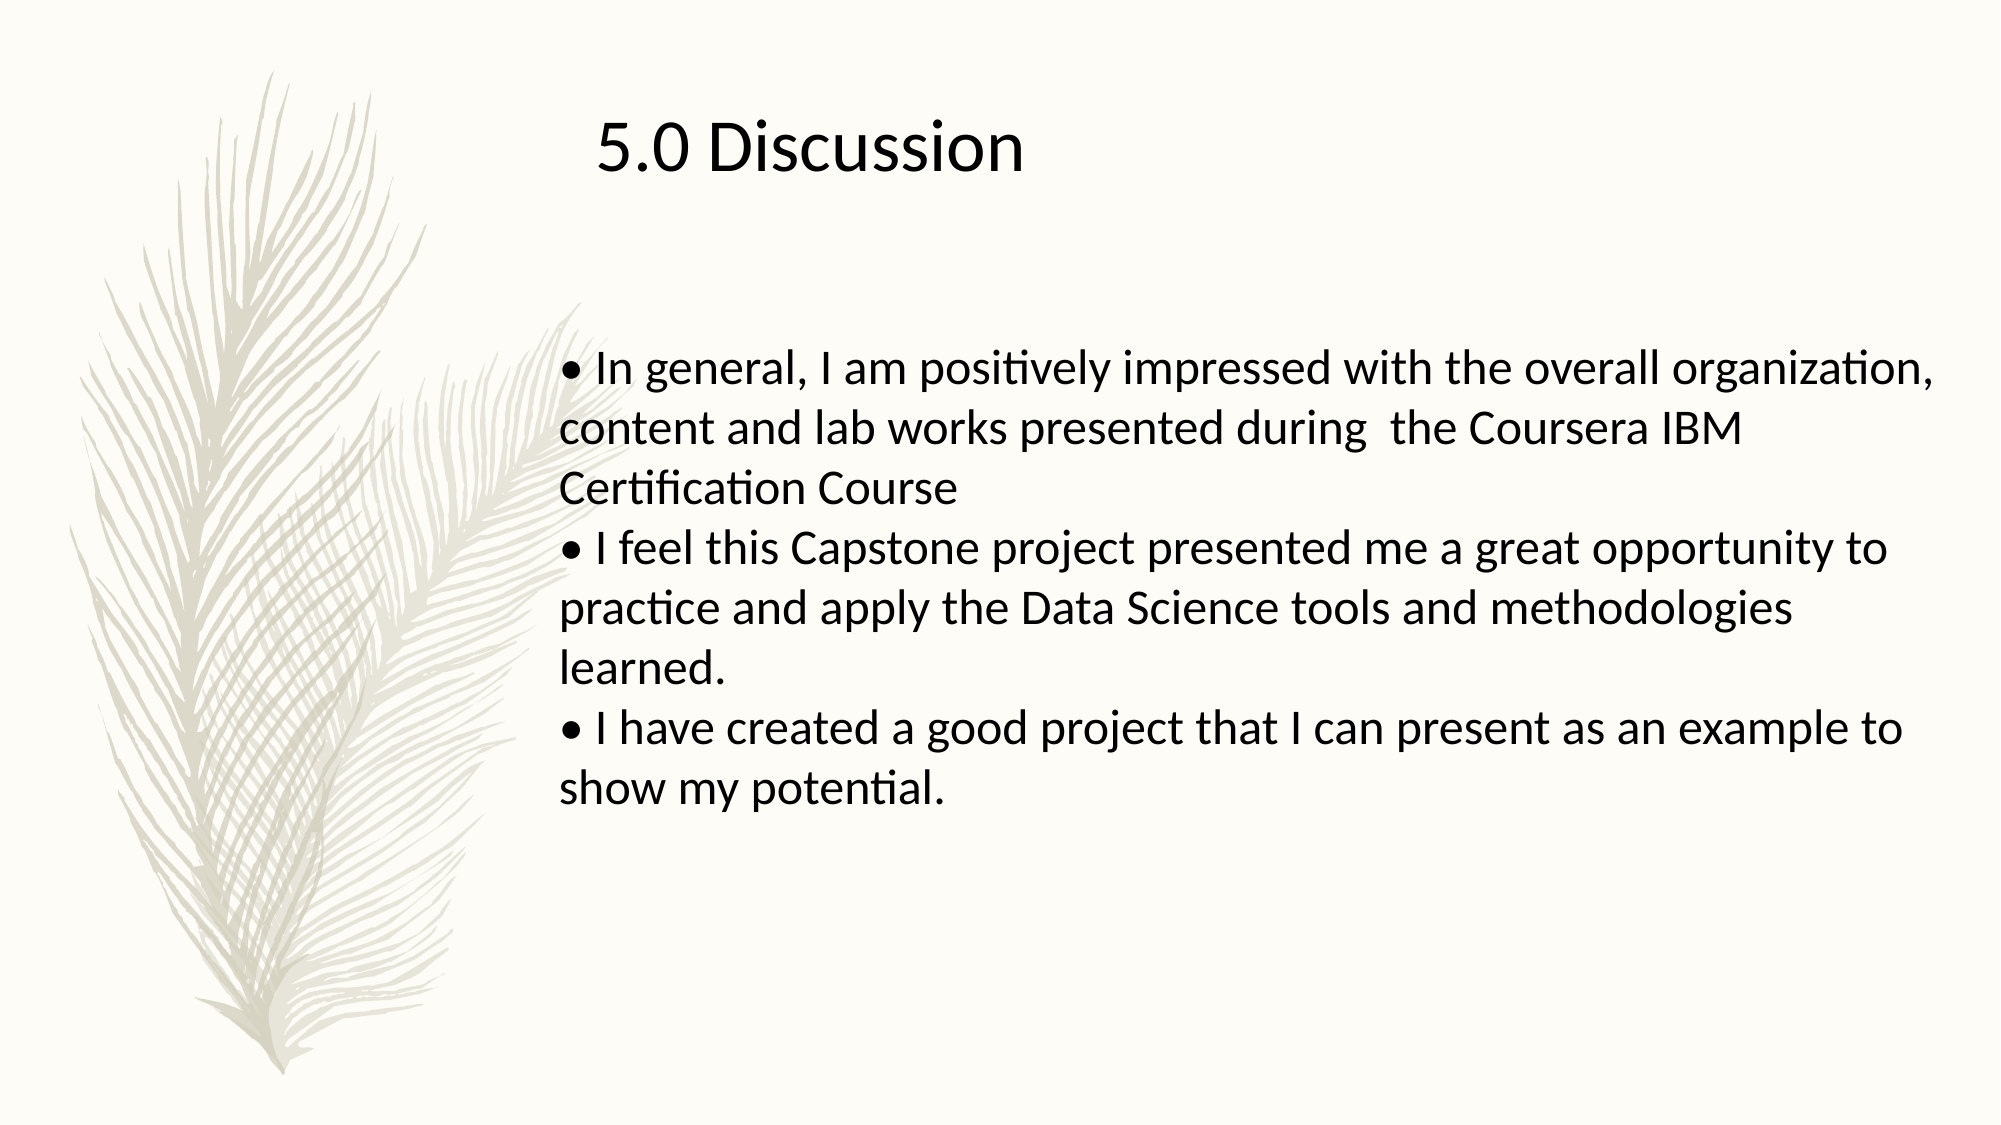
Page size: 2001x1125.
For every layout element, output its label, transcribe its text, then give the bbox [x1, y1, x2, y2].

text_box 5.0 Discussion [580, 88, 1042, 194]
text_box • In general, I am positively impressed with the overall organization, content and lab works presented during the Coursera IBM Certiﬁcation Course • I feel this Capstone project presented me a great opportunity to practice and apply the Data Science tools and methodologies learned. • I have created a good project that I can present as an example to show my potential. [544, 327, 1966, 823]
